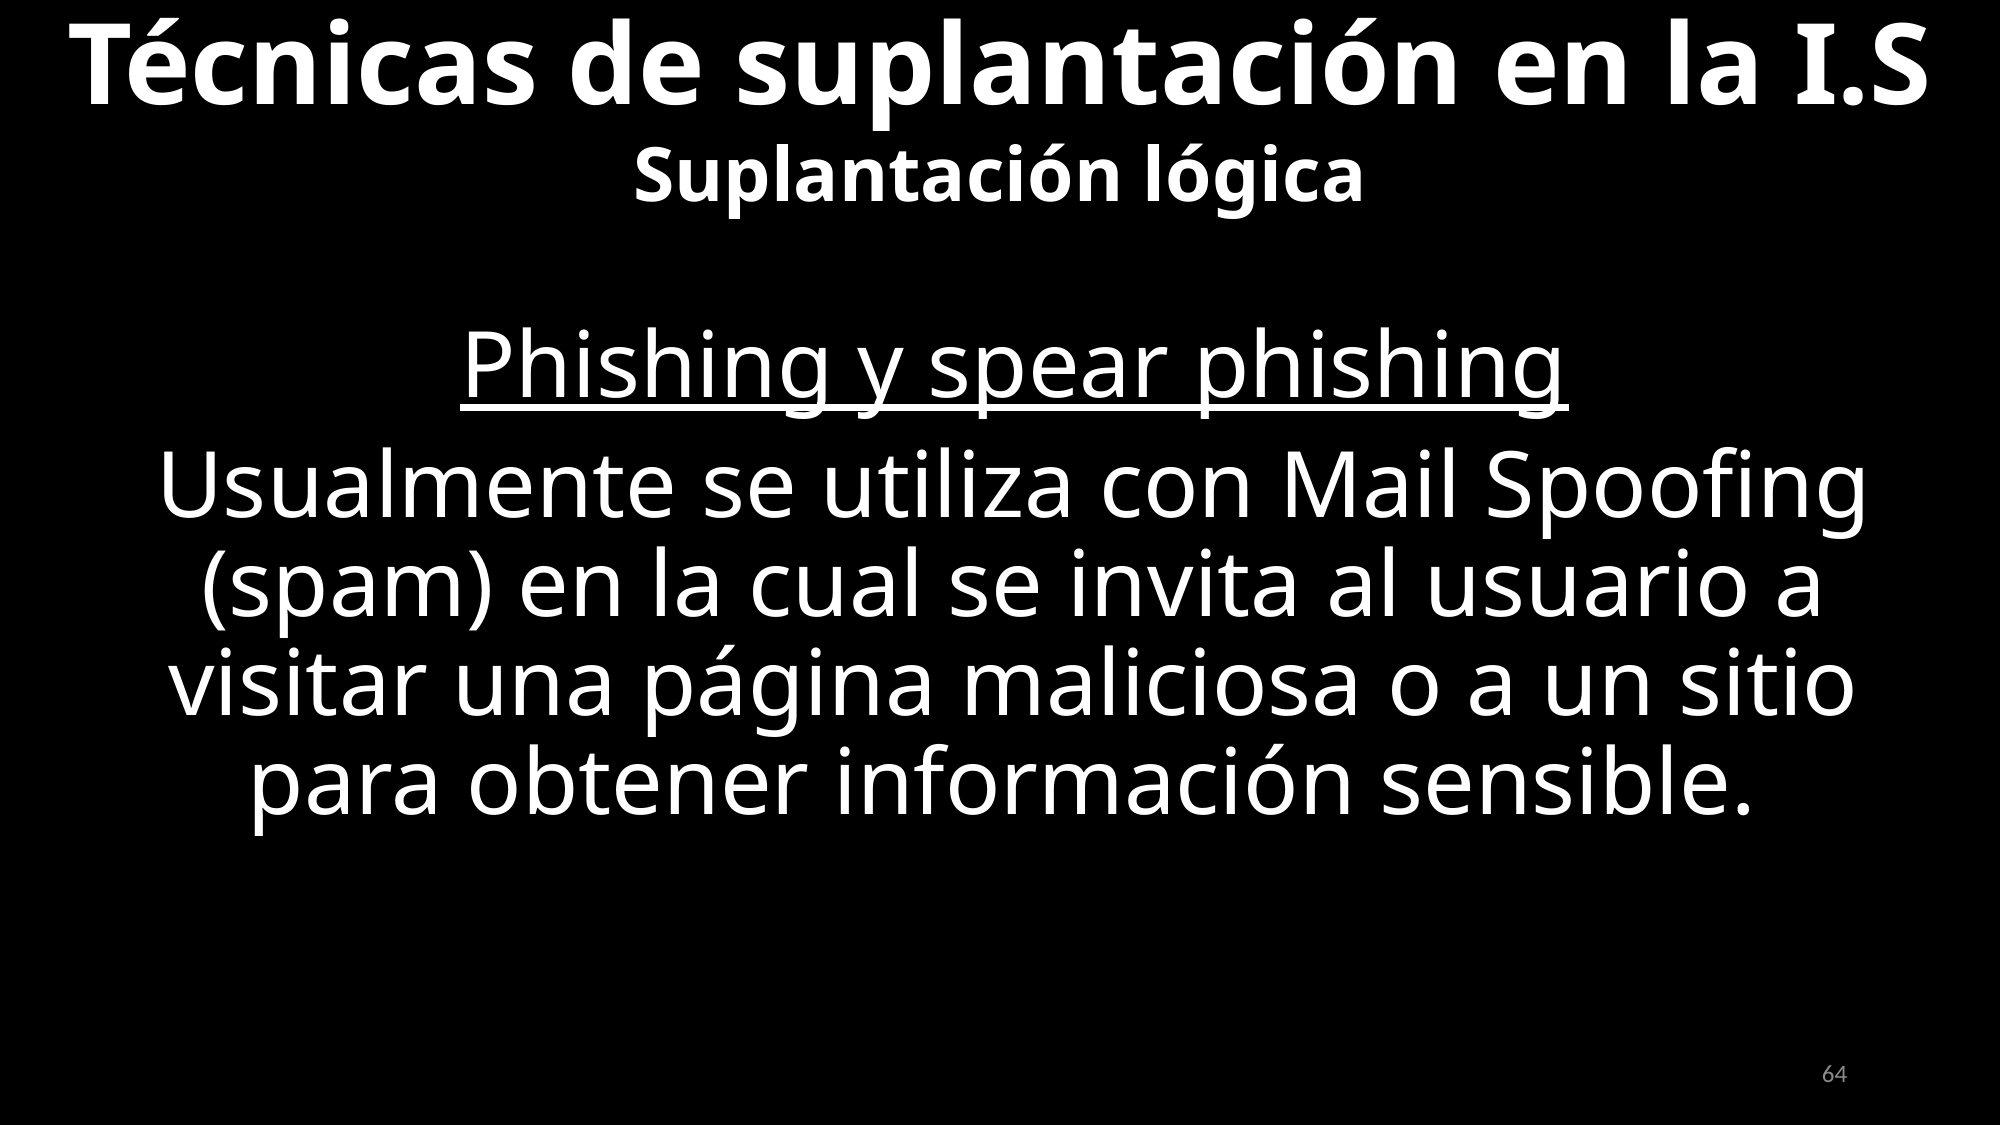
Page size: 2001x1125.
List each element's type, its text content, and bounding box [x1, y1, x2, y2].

text_box Técnicas de suplantación en la I.S Suplantación lógica [0, 0, 2000, 315]
slide_number 64 [1412, 1042, 1863, 1103]
text_box Phishing y spear phishing Usualmente se utiliza con Mail Spoofing (spam) en la cual se invita al usuario a visitar una página maliciosa o a un sitio para obtener información sensible. [117, 179, 1912, 927]
